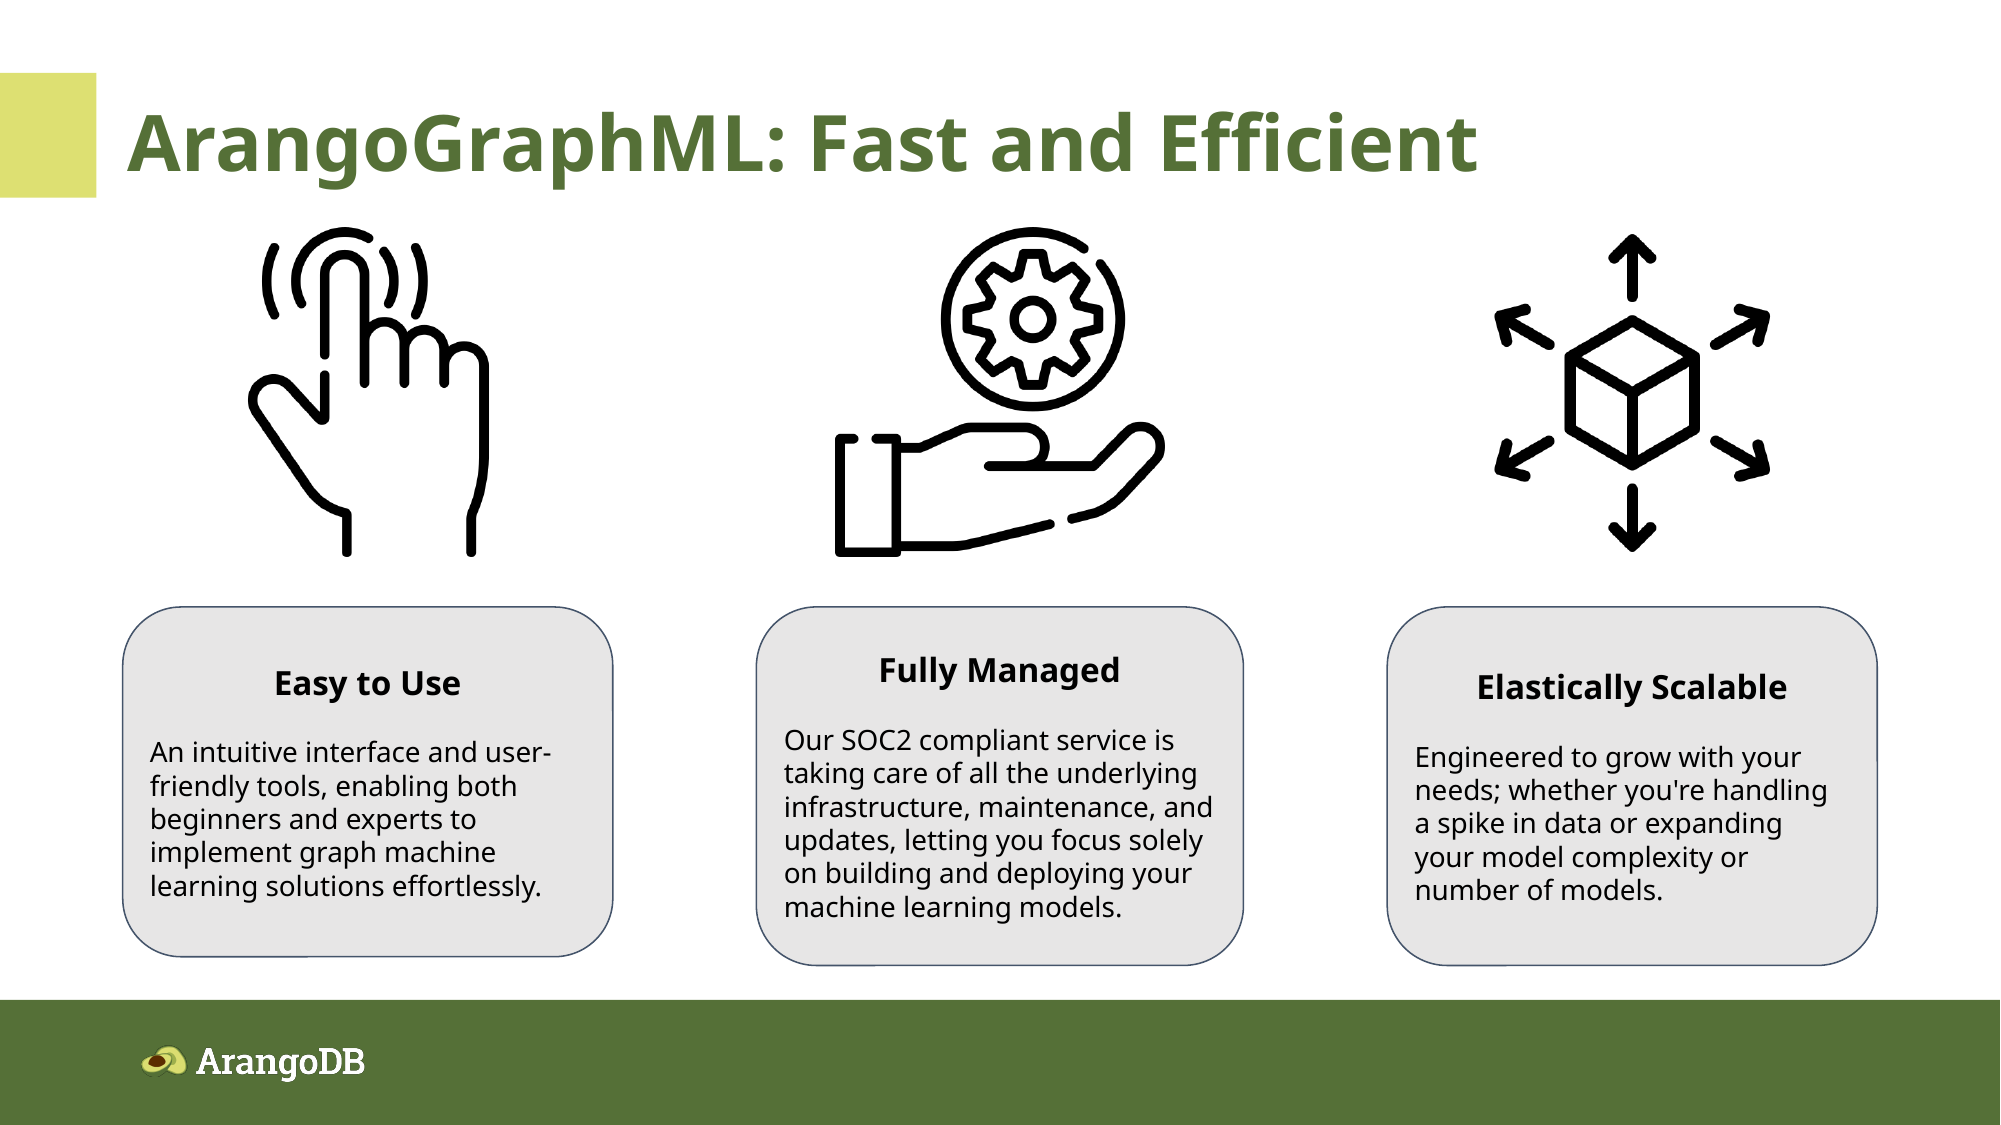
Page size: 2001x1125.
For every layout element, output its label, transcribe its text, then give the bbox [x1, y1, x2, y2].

text_box Easy to Use An intuitive interface and user-friendly tools, enabling both beginners and experts to implement graph machine learning solutions effortlessly. [122, 606, 613, 957]
picture [835, 227, 1165, 557]
picture [114, 1030, 396, 1099]
picture [1451, 211, 1813, 574]
text_box ArangoGraphML: Fast and Efficient [107, 83, 1651, 197]
text_box Elastically Scalable Engineered to grow with your needs; whether you're handling a spike in data or expanding your model complexity or number of models. [1387, 606, 1878, 966]
text_box Fully Managed Our SOC2 compliant service is taking care of all the underlying infrastructure, maintenance, and updates, letting you focus solely on building and deploying your machine learning models. [756, 606, 1244, 966]
picture [203, 227, 533, 557]
